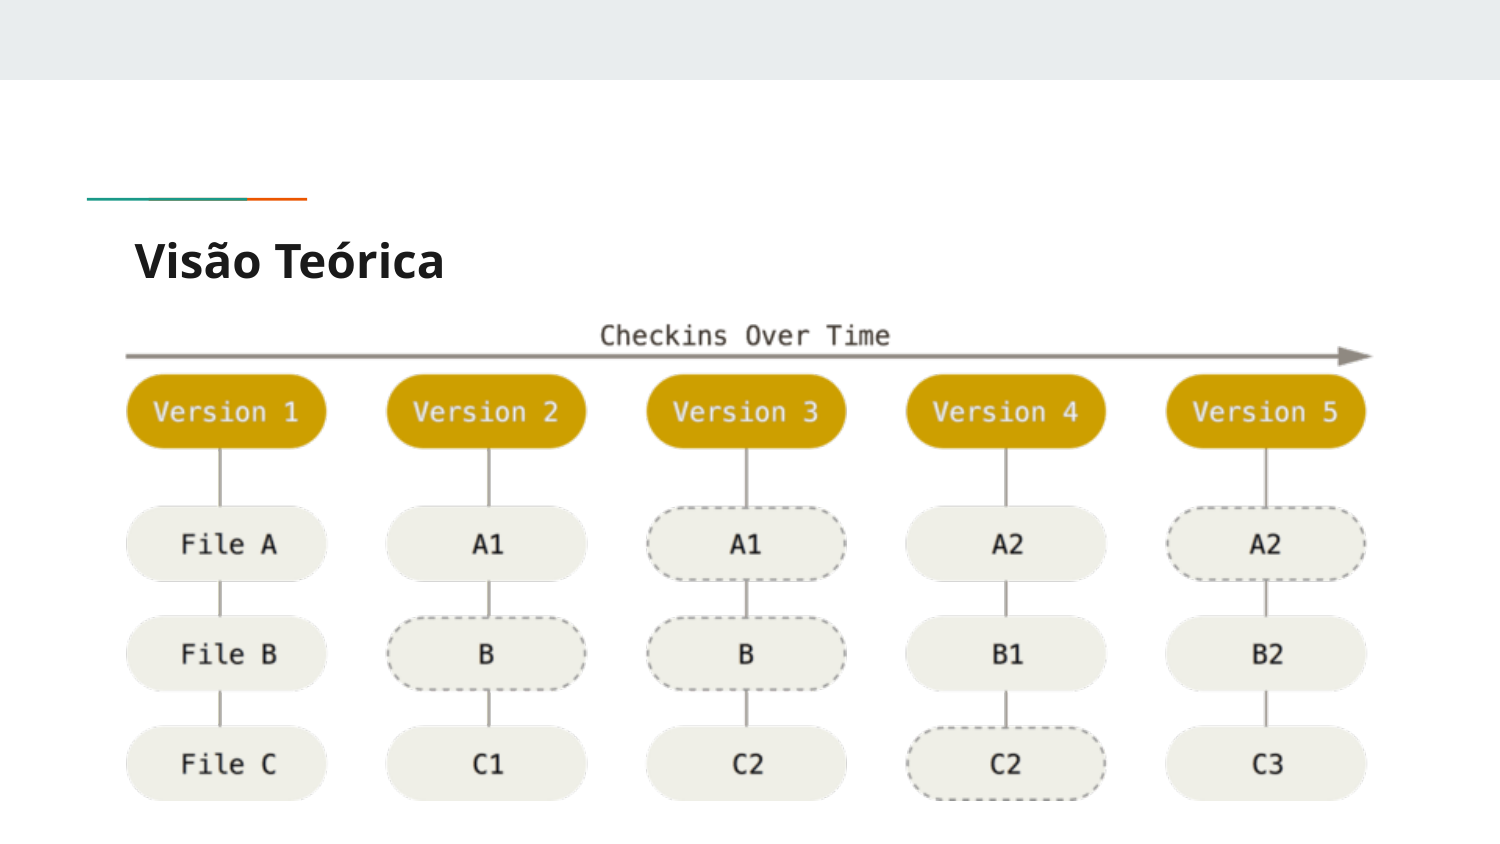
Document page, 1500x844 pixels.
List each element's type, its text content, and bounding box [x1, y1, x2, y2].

picture [124, 323, 1376, 801]
title Visão Teórica [119, 216, 1381, 305]
